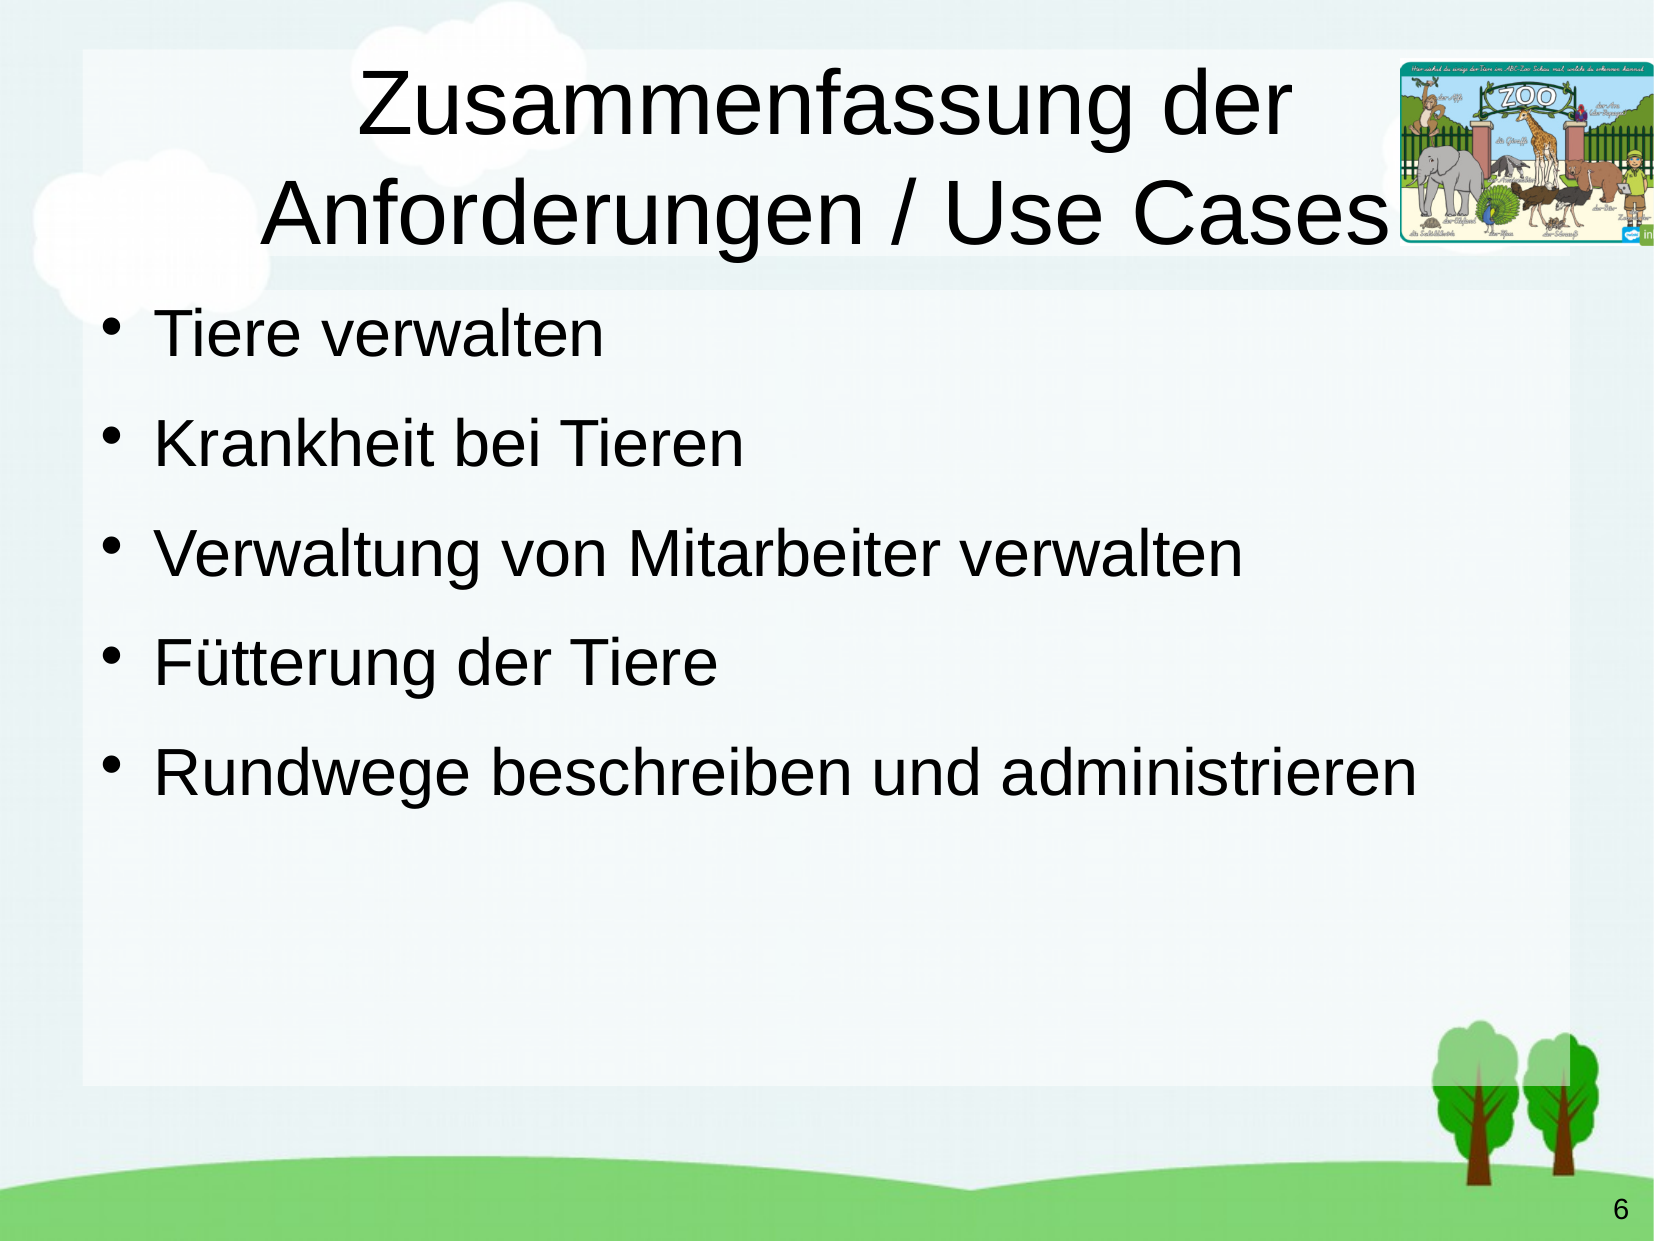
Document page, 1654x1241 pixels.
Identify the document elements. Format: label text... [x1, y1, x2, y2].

picture [0, 0, 1654, 1241]
list Tiere verwalten Krankheit bei Tieren Verwaltung von Mitarbeiter verwalten Fütterung der Tiere Rundwege beschreiben und administrieren [82, 290, 1571, 1086]
title Zusammenfassung der Anforderungen / Use Cases [82, 49, 1571, 256]
slide_number 6 [1244, 1190, 1630, 1241]
